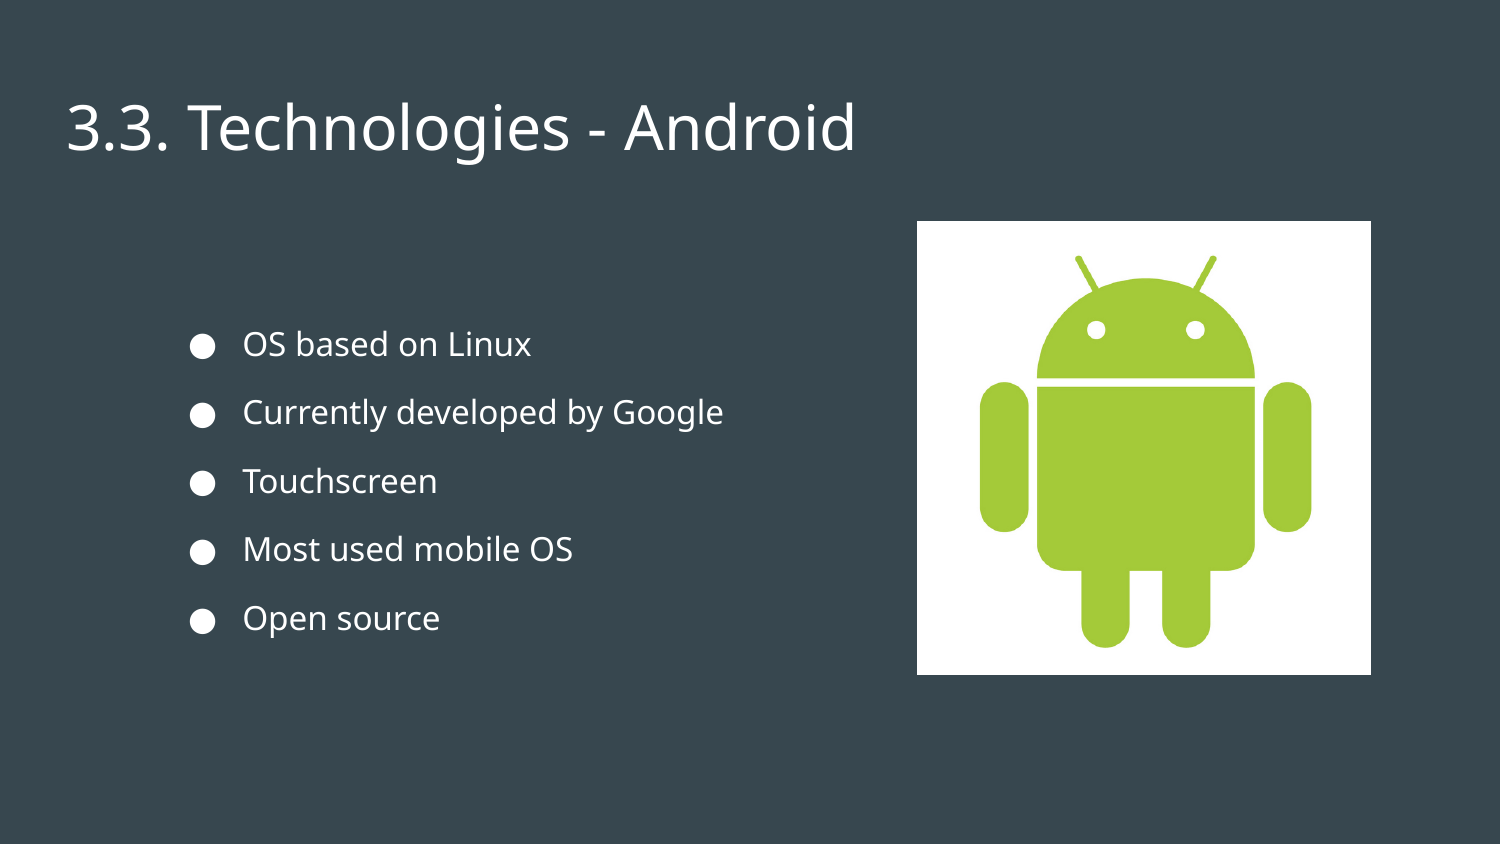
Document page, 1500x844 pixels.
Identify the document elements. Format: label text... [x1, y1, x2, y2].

title 3.3. Technologies - Android [51, 72, 1449, 167]
text_box OS based on Linux Currently developed by Google Touchscreen Most used mobile OS Open source [152, 279, 827, 663]
picture [917, 221, 1372, 675]
